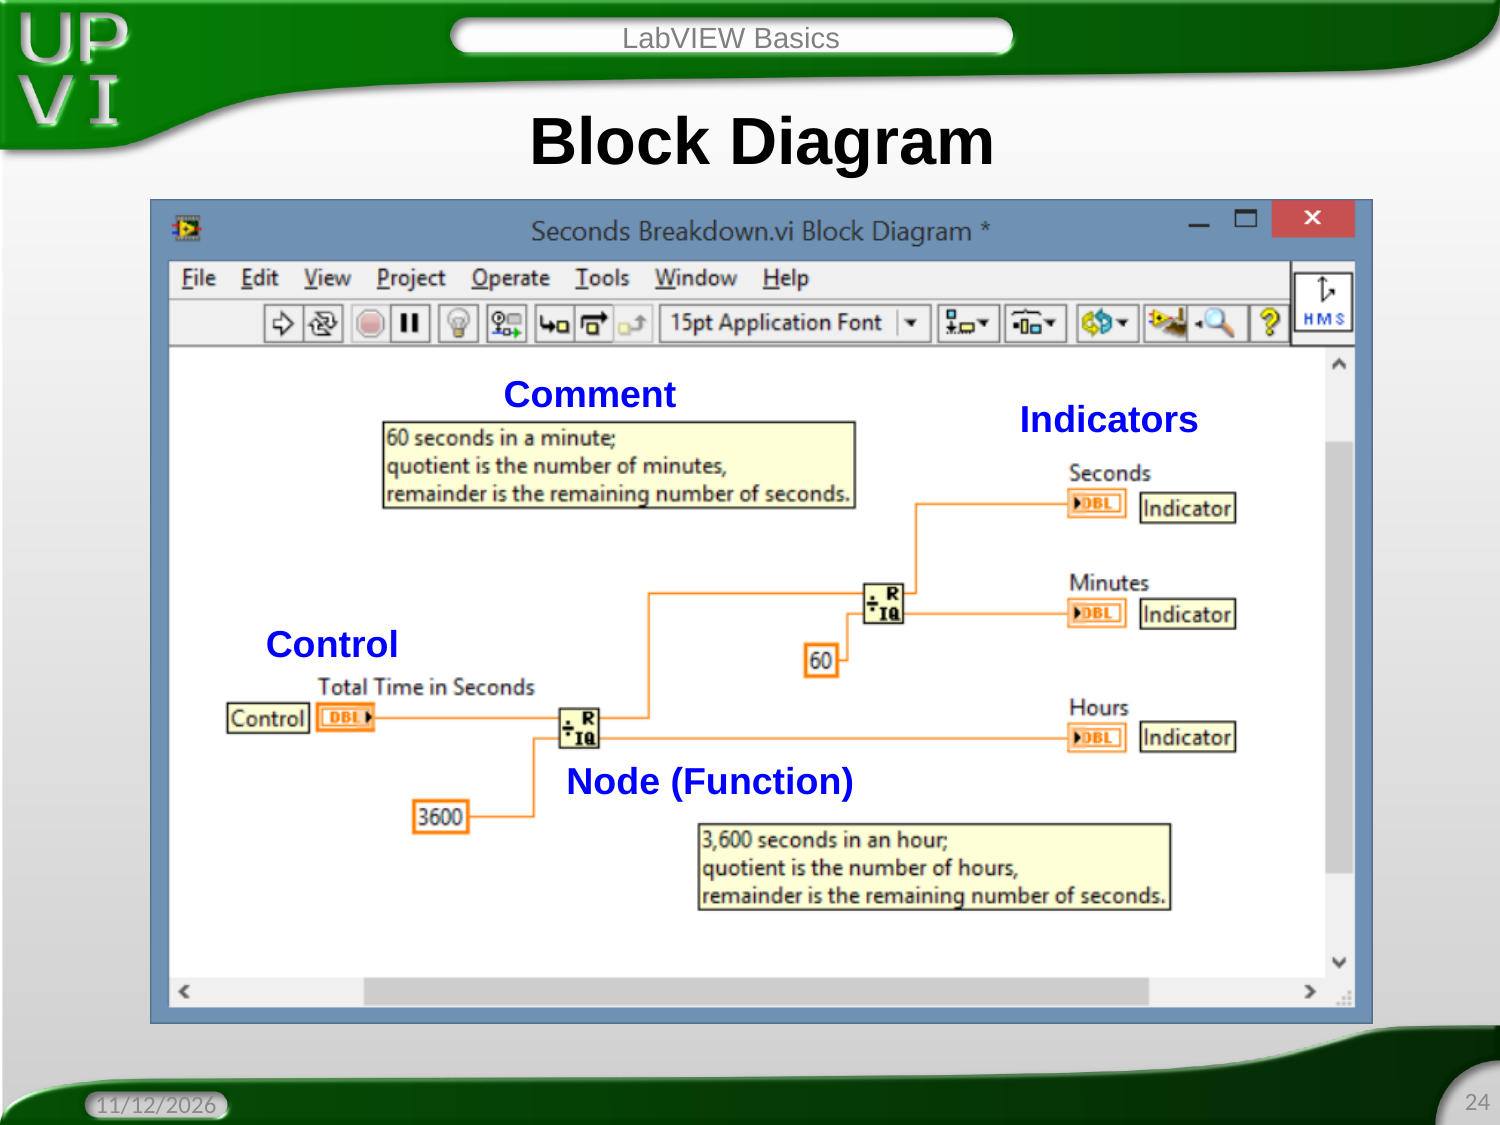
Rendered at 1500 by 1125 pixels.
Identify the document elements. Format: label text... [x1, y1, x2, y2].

title Block Diagram [87, 87, 1438, 188]
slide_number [75, 1073, 238, 1125]
footer LabVIEW Basics [450, 6, 1013, 67]
slide_number 24 [1155, 1069, 1500, 1125]
picture [0, 0, 1500, 1125]
